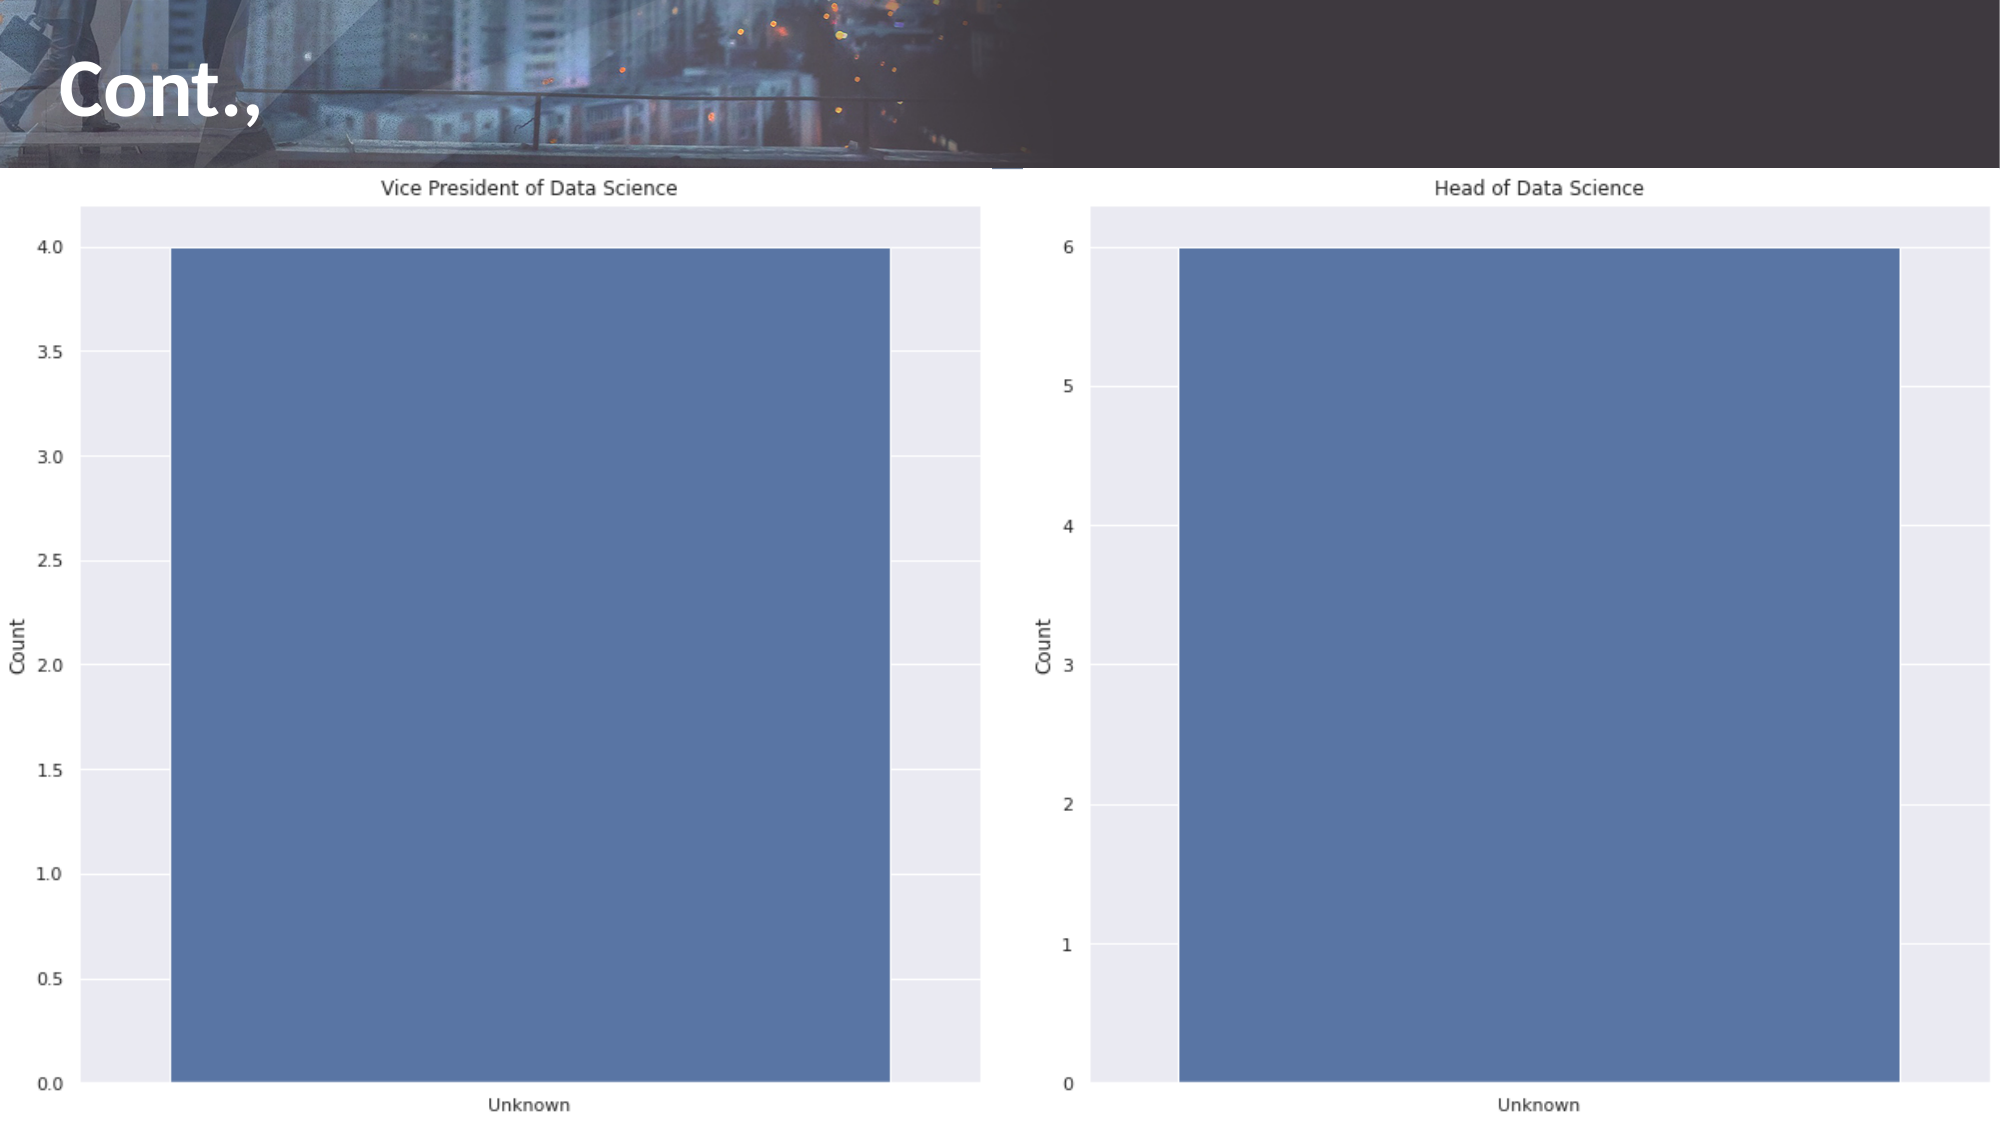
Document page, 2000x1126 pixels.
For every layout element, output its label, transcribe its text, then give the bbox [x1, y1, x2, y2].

title Cont., [43, 17, 1401, 149]
picture [0, 0, 2000, 1126]
